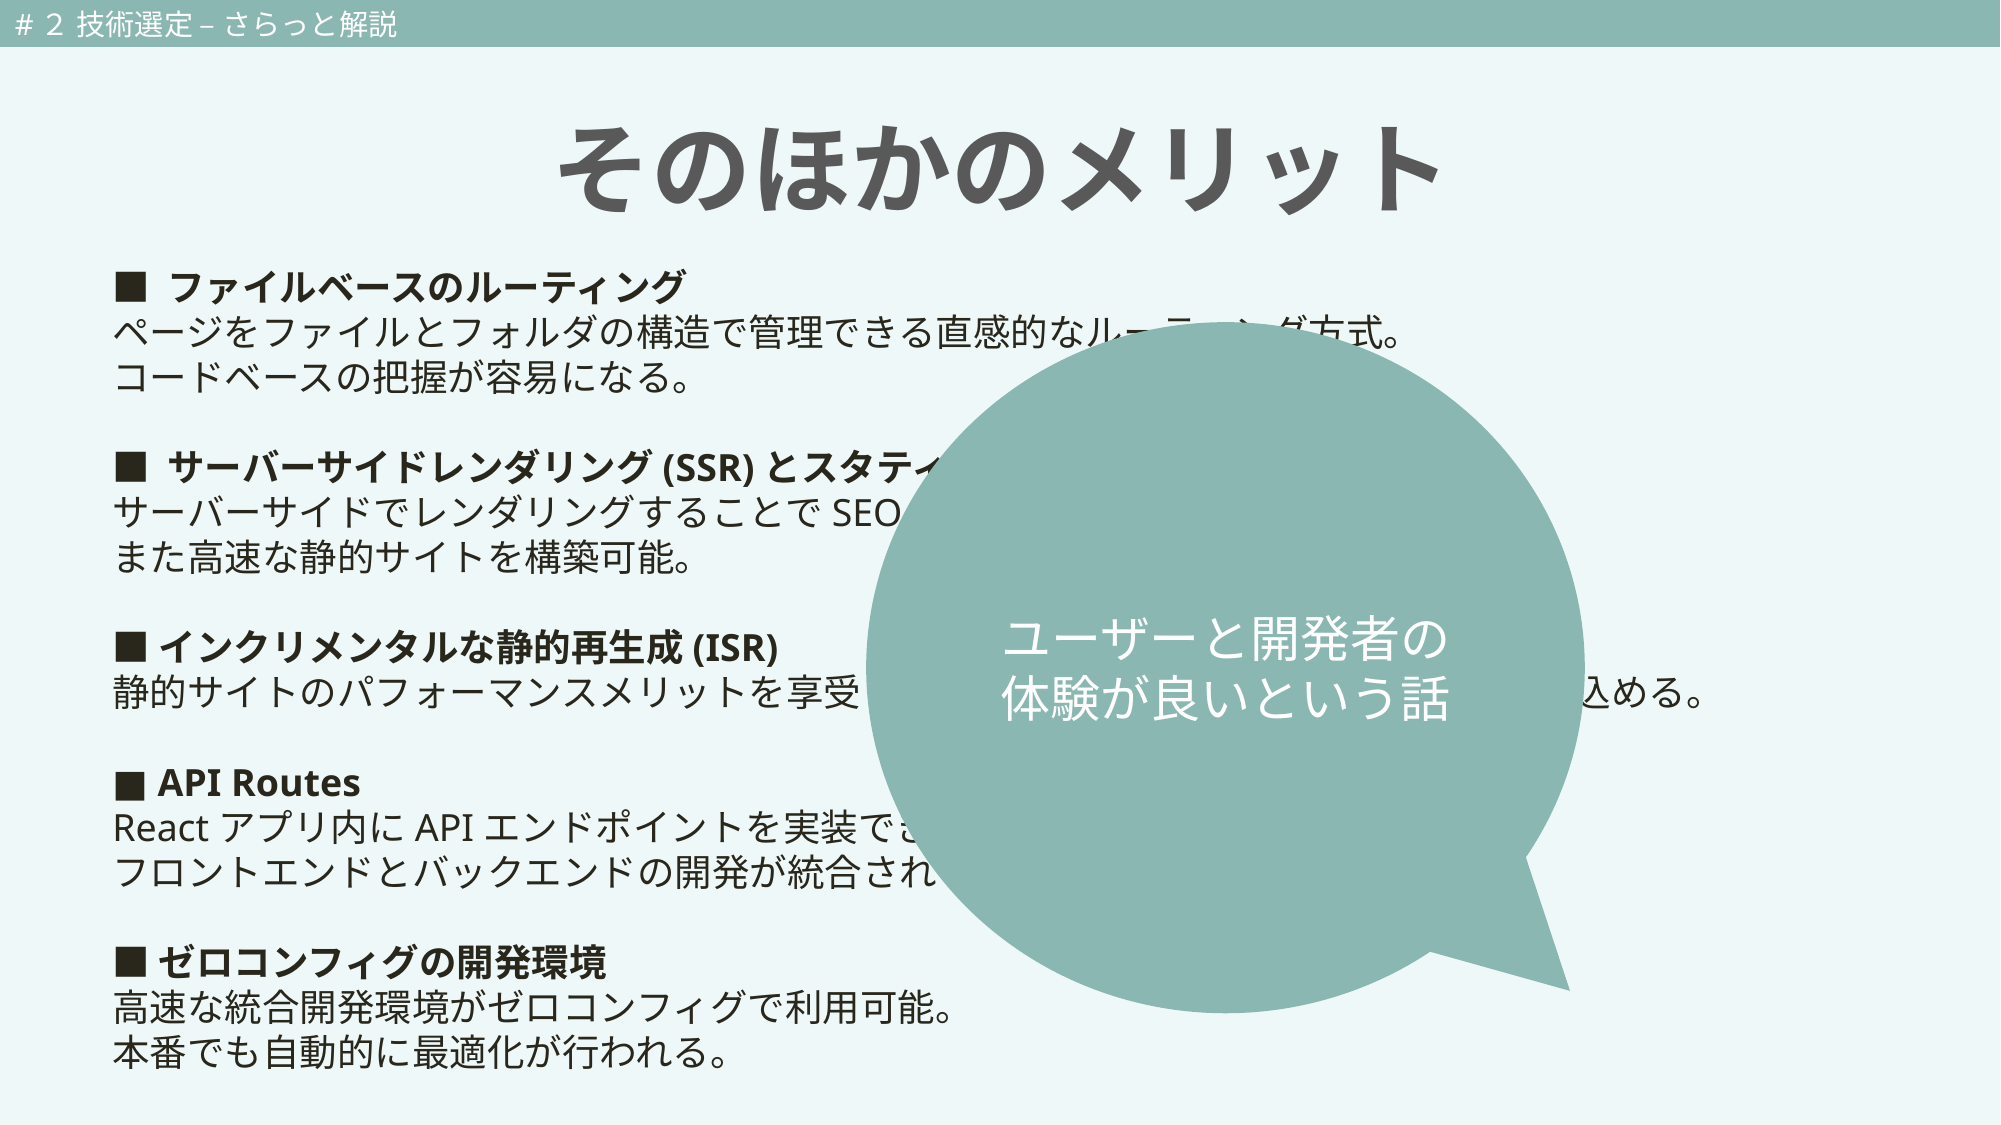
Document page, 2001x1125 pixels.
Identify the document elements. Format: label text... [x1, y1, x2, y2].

title そのほかのメリット [139, 65, 1865, 256]
text_box ユーザーと開発者の体験が良いという話 [865, 321, 1586, 1015]
text_box #２ 技術選定 – さらっと解説 [0, 0, 2000, 48]
text_box ■ ファイルベースのルーティング ページをファイルとフォルダの構造で管理できる直感的なルーティング方式。 コードベースの把握が容易になる。 ■ サーバーサイドレンダリング(SSR)とスタティックサイト生成(SSG) サーバーサイドでレンダリングすることでSEO対策とパフォーマンス向上が図れる。 また高速な静的サイトを構築可能。 ■インクリメンタルな静的再生成(ISR) 静的サイトのパフォーマンスメリットを享受しながら、動的なコンテンツも柔軟に組み込める。 ■ API Routes Reactアプリ内にAPIエンドポイントを実装できる。 フロントエンドとバックエンドの開発が統合される。 ■ゼロコンフィグの開発環境 高速な統合開発環境がゼロコンフィグで利用可能。 本番でも自動的に最適化が行われる。 [97, 256, 1903, 1082]
